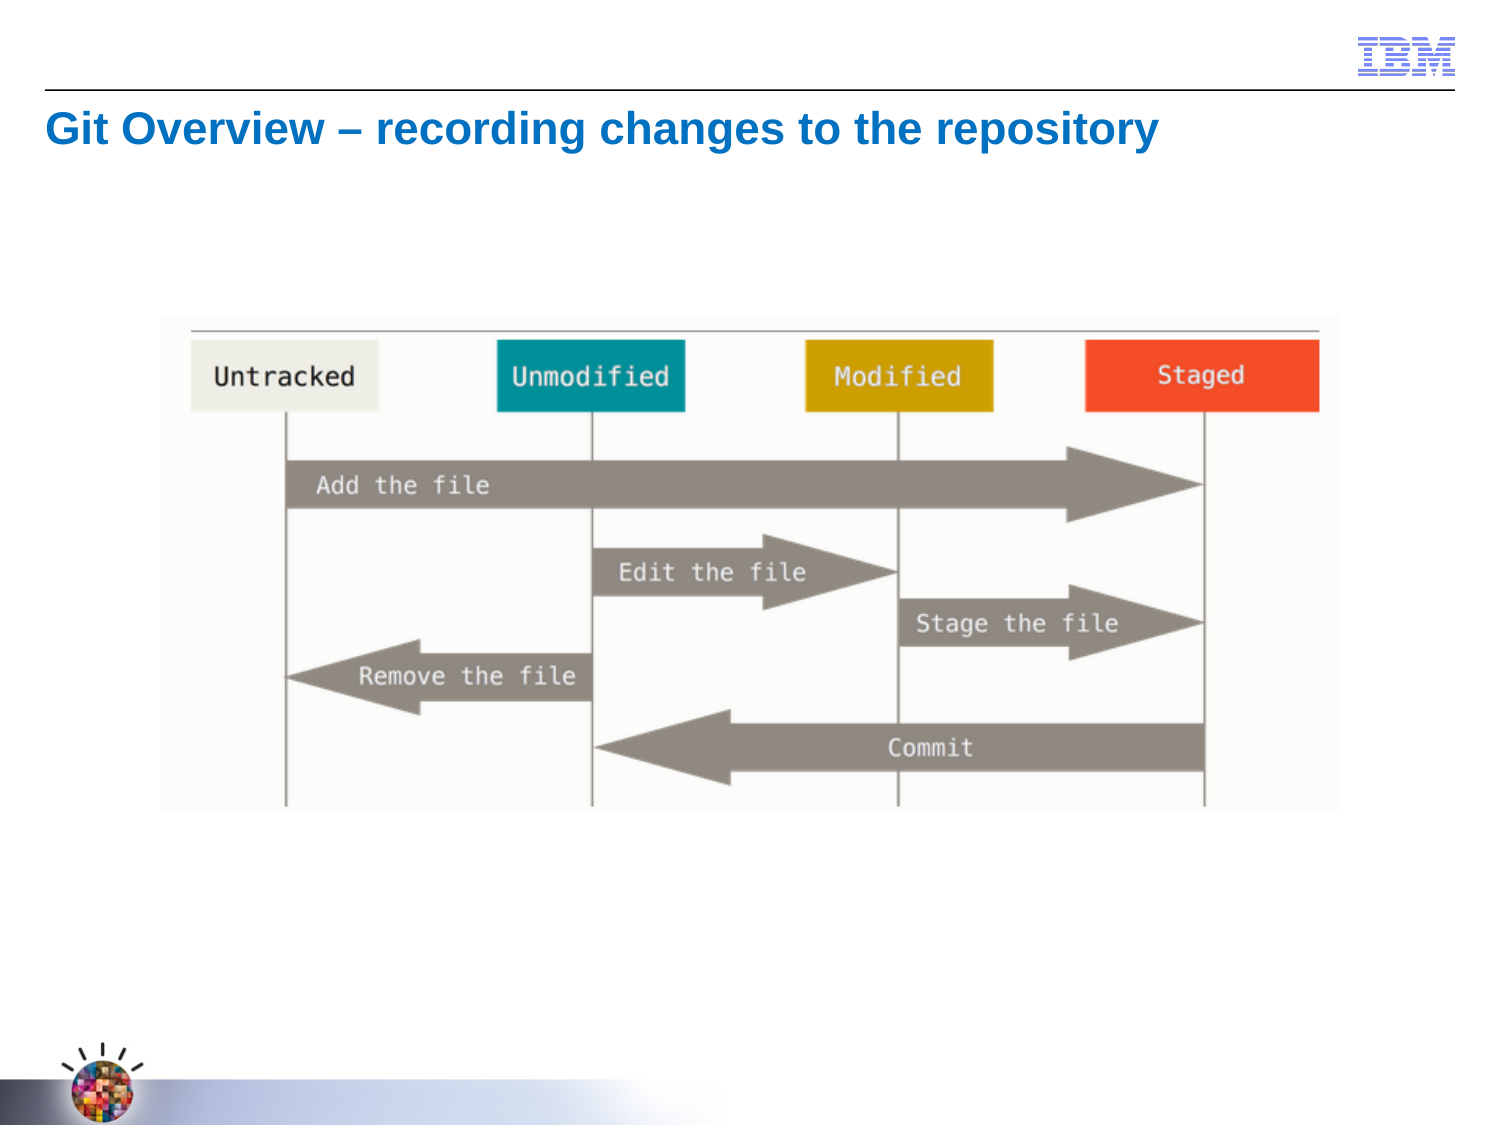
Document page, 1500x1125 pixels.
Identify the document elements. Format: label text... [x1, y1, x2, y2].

picture [1358, 37, 1455, 76]
picture [0, 1041, 724, 1125]
title Git Overview – recording changes to the repository [29, 97, 1456, 160]
picture [160, 315, 1340, 810]
